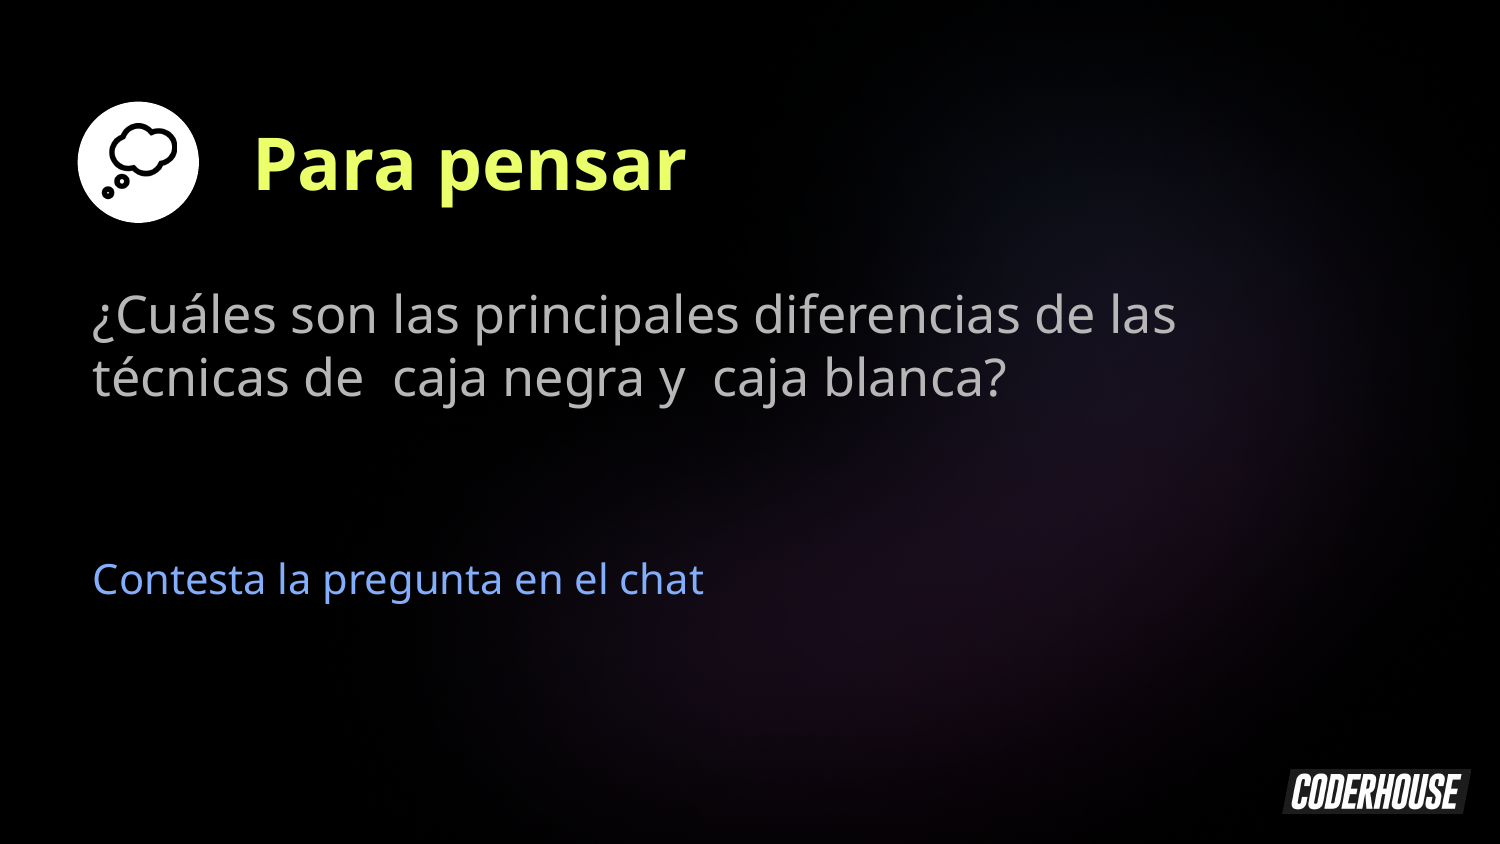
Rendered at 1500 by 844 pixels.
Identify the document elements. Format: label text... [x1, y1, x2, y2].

text_box Para pensar [237, 112, 1414, 222]
picture [0, 0, 1500, 844]
text_box ¿Cuáles son las principales diferencias de las técnicas de caja negra y caja blanca? [77, 266, 1254, 422]
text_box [77, 101, 200, 224]
text_box Contesta la pregunta en el chat [77, 537, 1254, 618]
